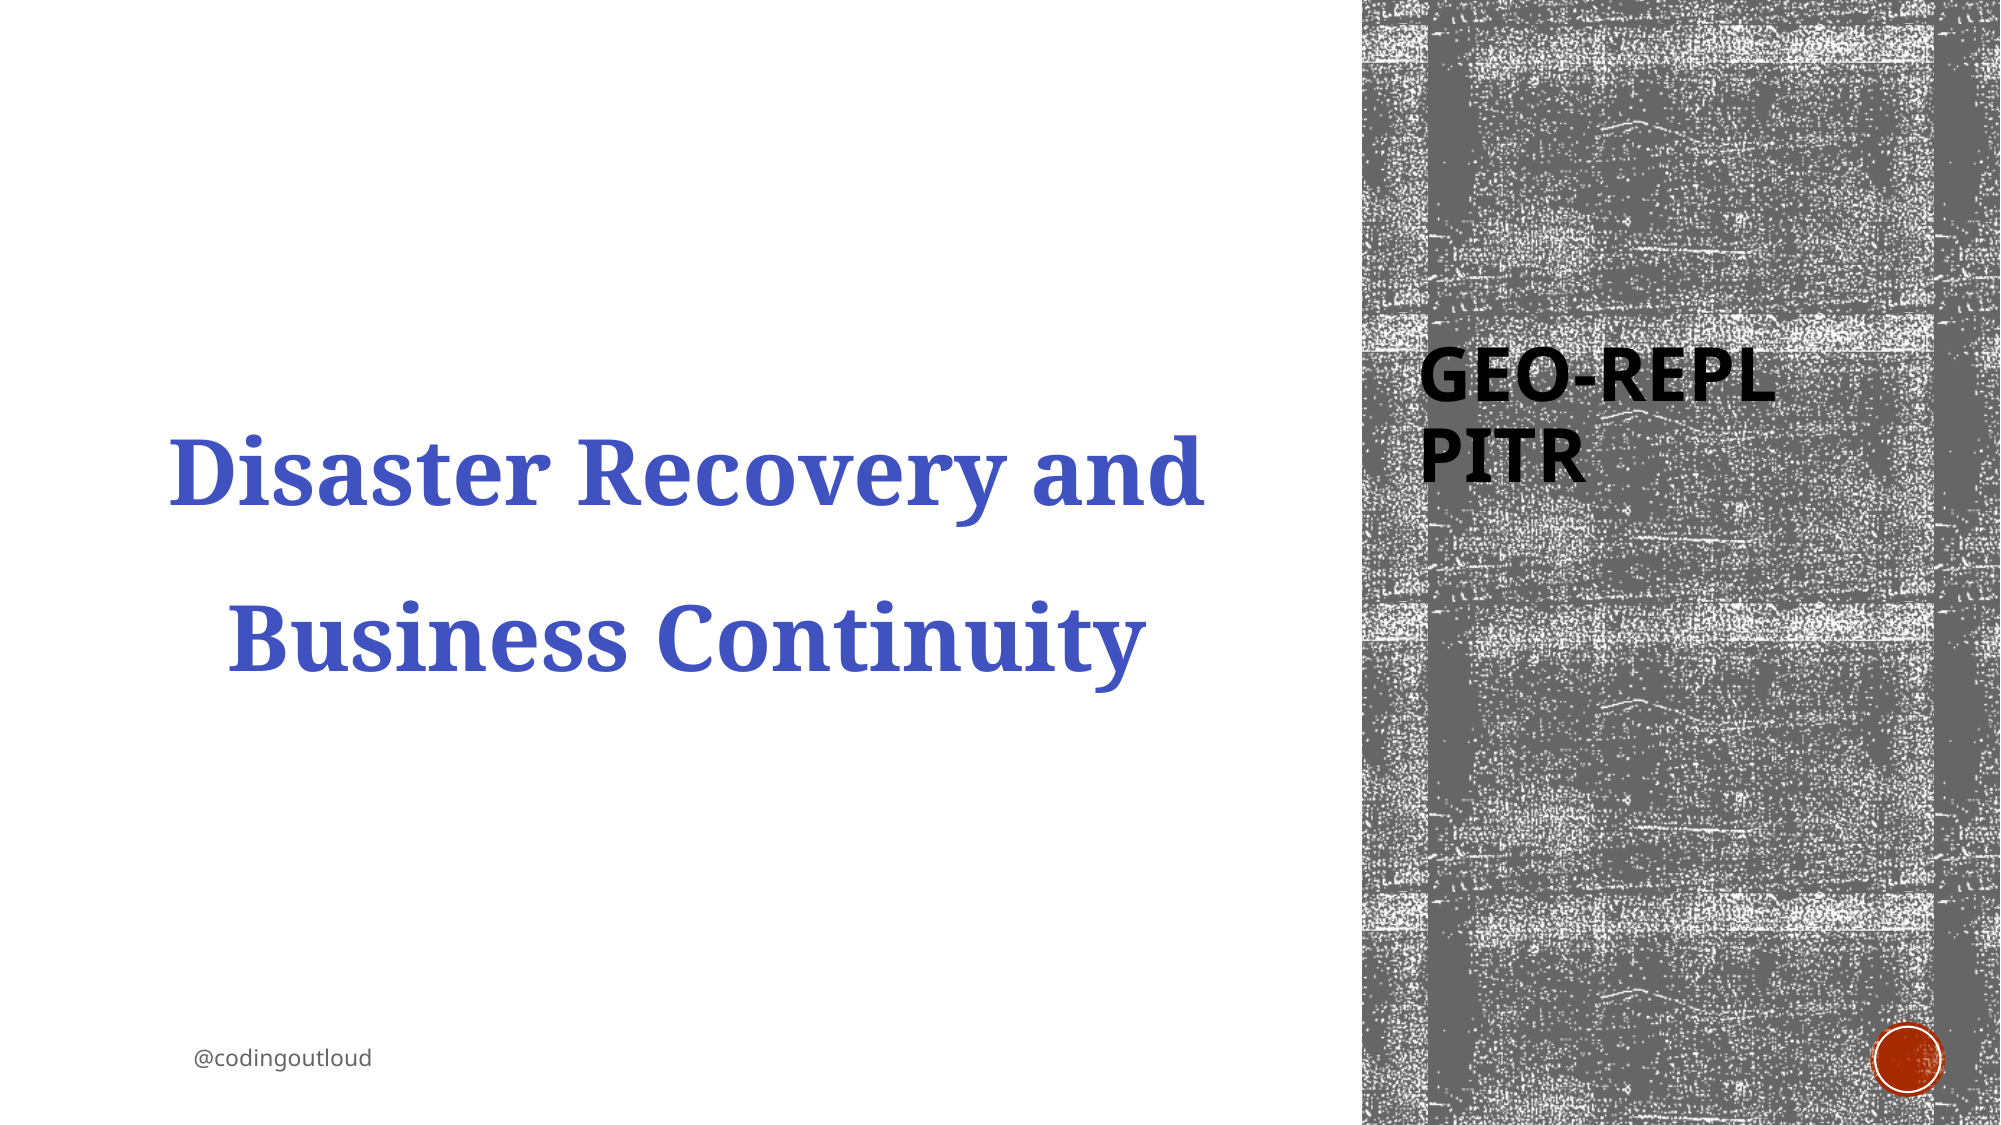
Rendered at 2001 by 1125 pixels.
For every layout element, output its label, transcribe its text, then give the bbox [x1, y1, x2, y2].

footer @codingoutloud [178, 1028, 1217, 1089]
title GEO-REPL PITR [1402, 146, 1928, 597]
list Disaster Recovery and Business Continuity [137, 112, 1239, 936]
